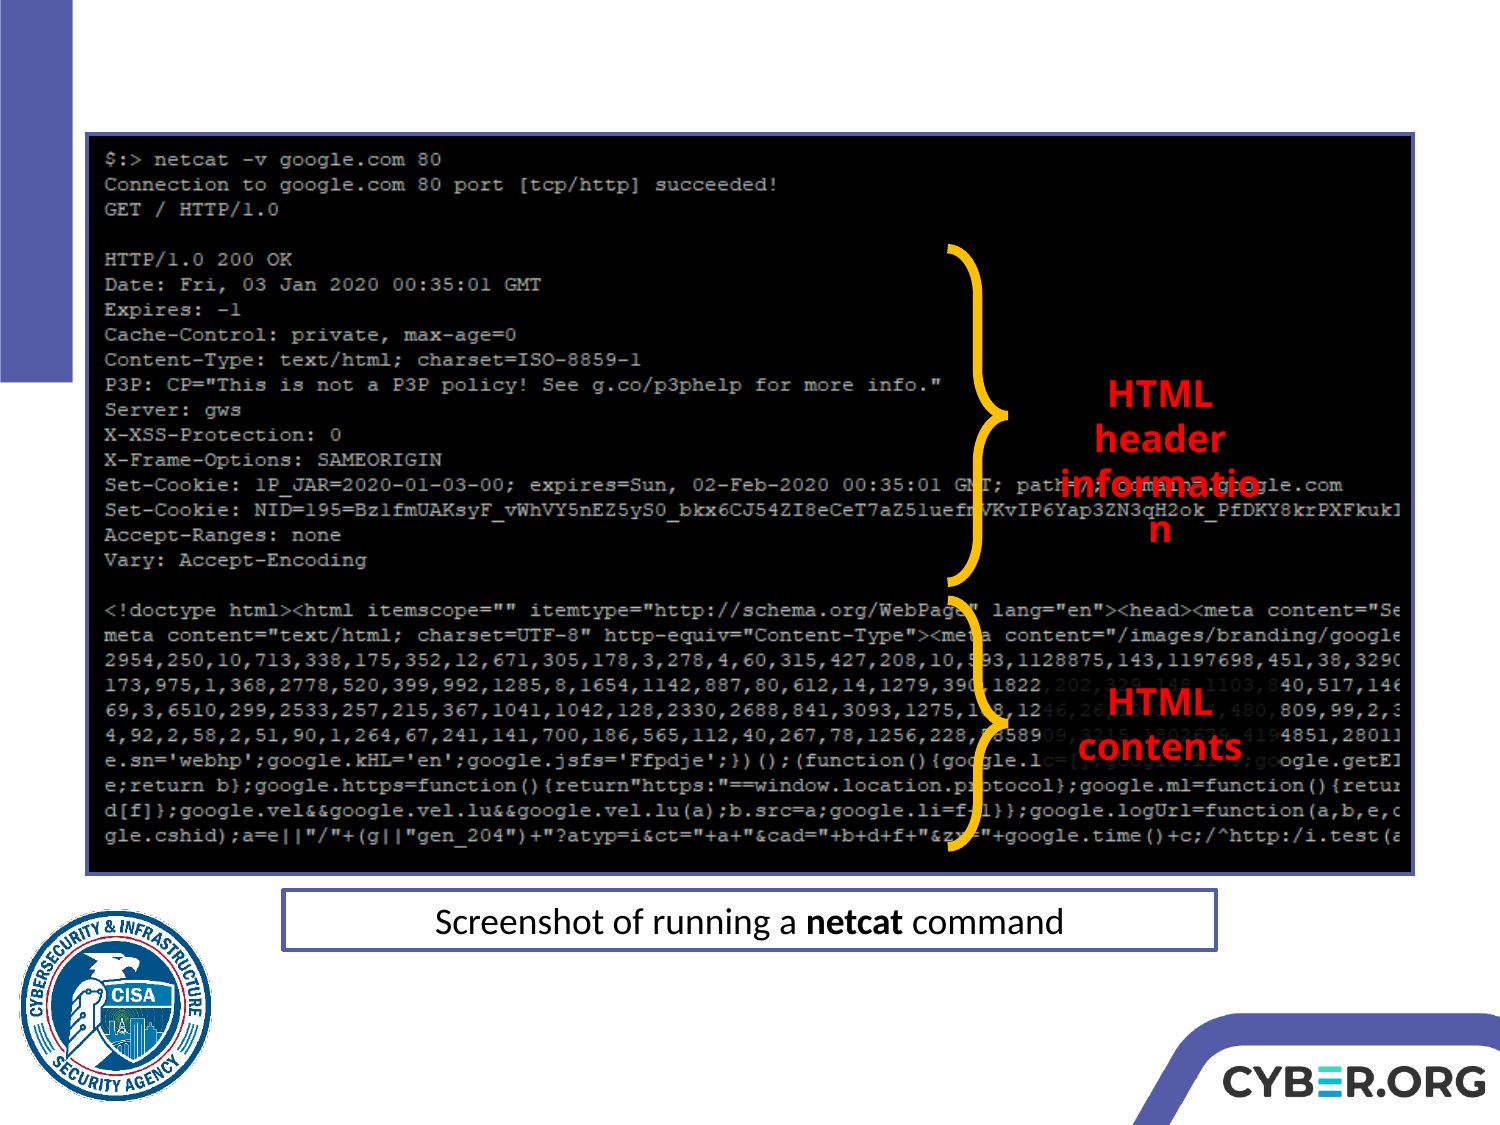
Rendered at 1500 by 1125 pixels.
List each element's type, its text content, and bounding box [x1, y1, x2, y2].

picture [0, 0, 1500, 1125]
text_box Screenshot of running a netcat command [283, 889, 1217, 950]
